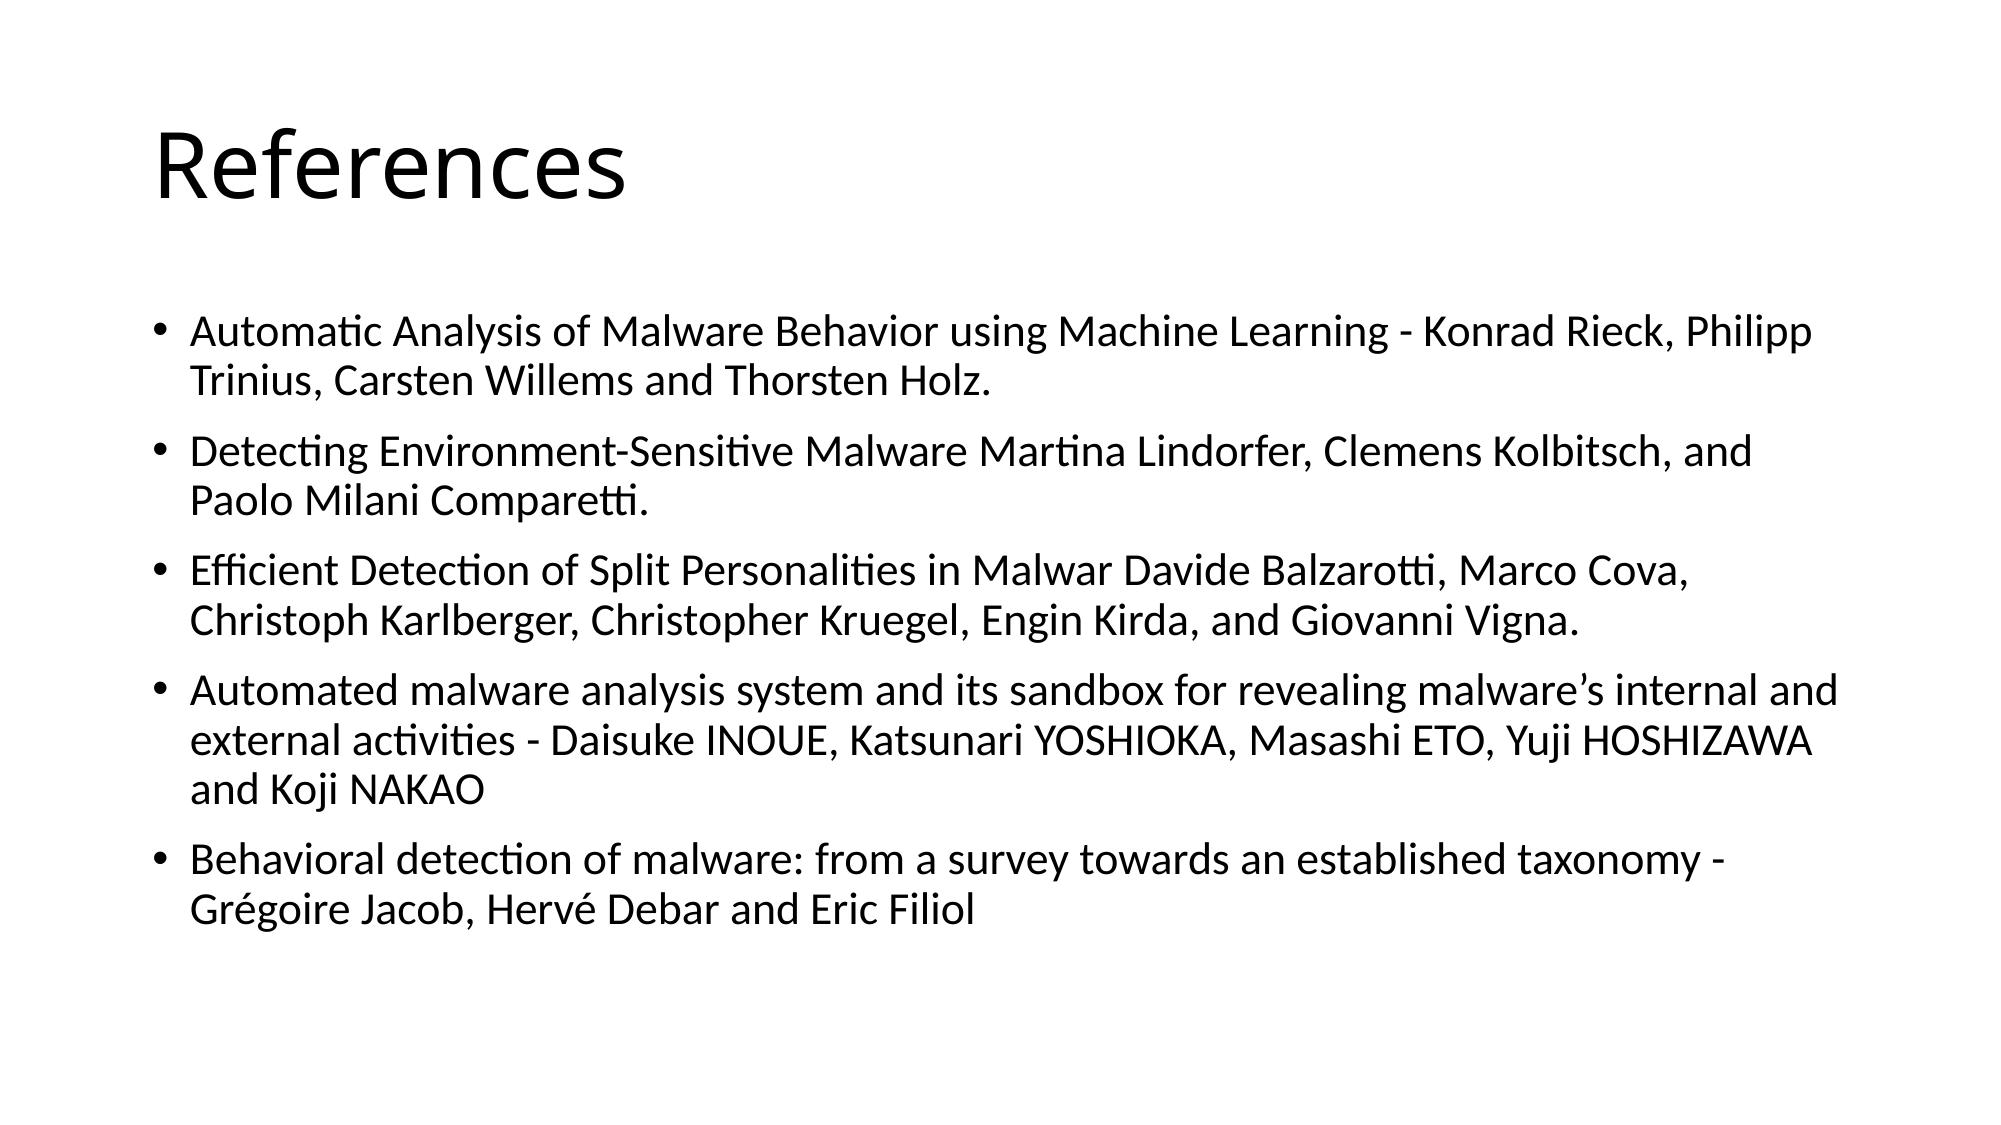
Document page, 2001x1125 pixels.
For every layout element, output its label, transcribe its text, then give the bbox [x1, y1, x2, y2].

title References [137, 59, 1863, 278]
list Automatic Analysis of Malware Behavior using Machine Learning - Konrad Rieck, Philipp Trinius, Carsten Willems and Thorsten Holz. Detecting Environment-Sensitive Malware Martina Lindorfer, Clemens Kolbitsch, and Paolo Milani Comparetti. Efficient Detection of Split Personalities in Malwar Davide Balzarotti, Marco Cova, Christoph Karlberger, Christopher Kruegel, Engin Kirda, and Giovanni Vigna. Automated malware analysis system and its sandbox for revealing malware’s internal and external activities - Daisuke INOUE, Katsunari YOSHIOKA, Masashi ETO, Yuji HOSHIZAWA and Koji NAKAO Behavioral detection of malware: from a survey towards an established taxonomy - Grégoire Jacob, Hervé Debar and Eric Filiol [137, 299, 1863, 1014]
